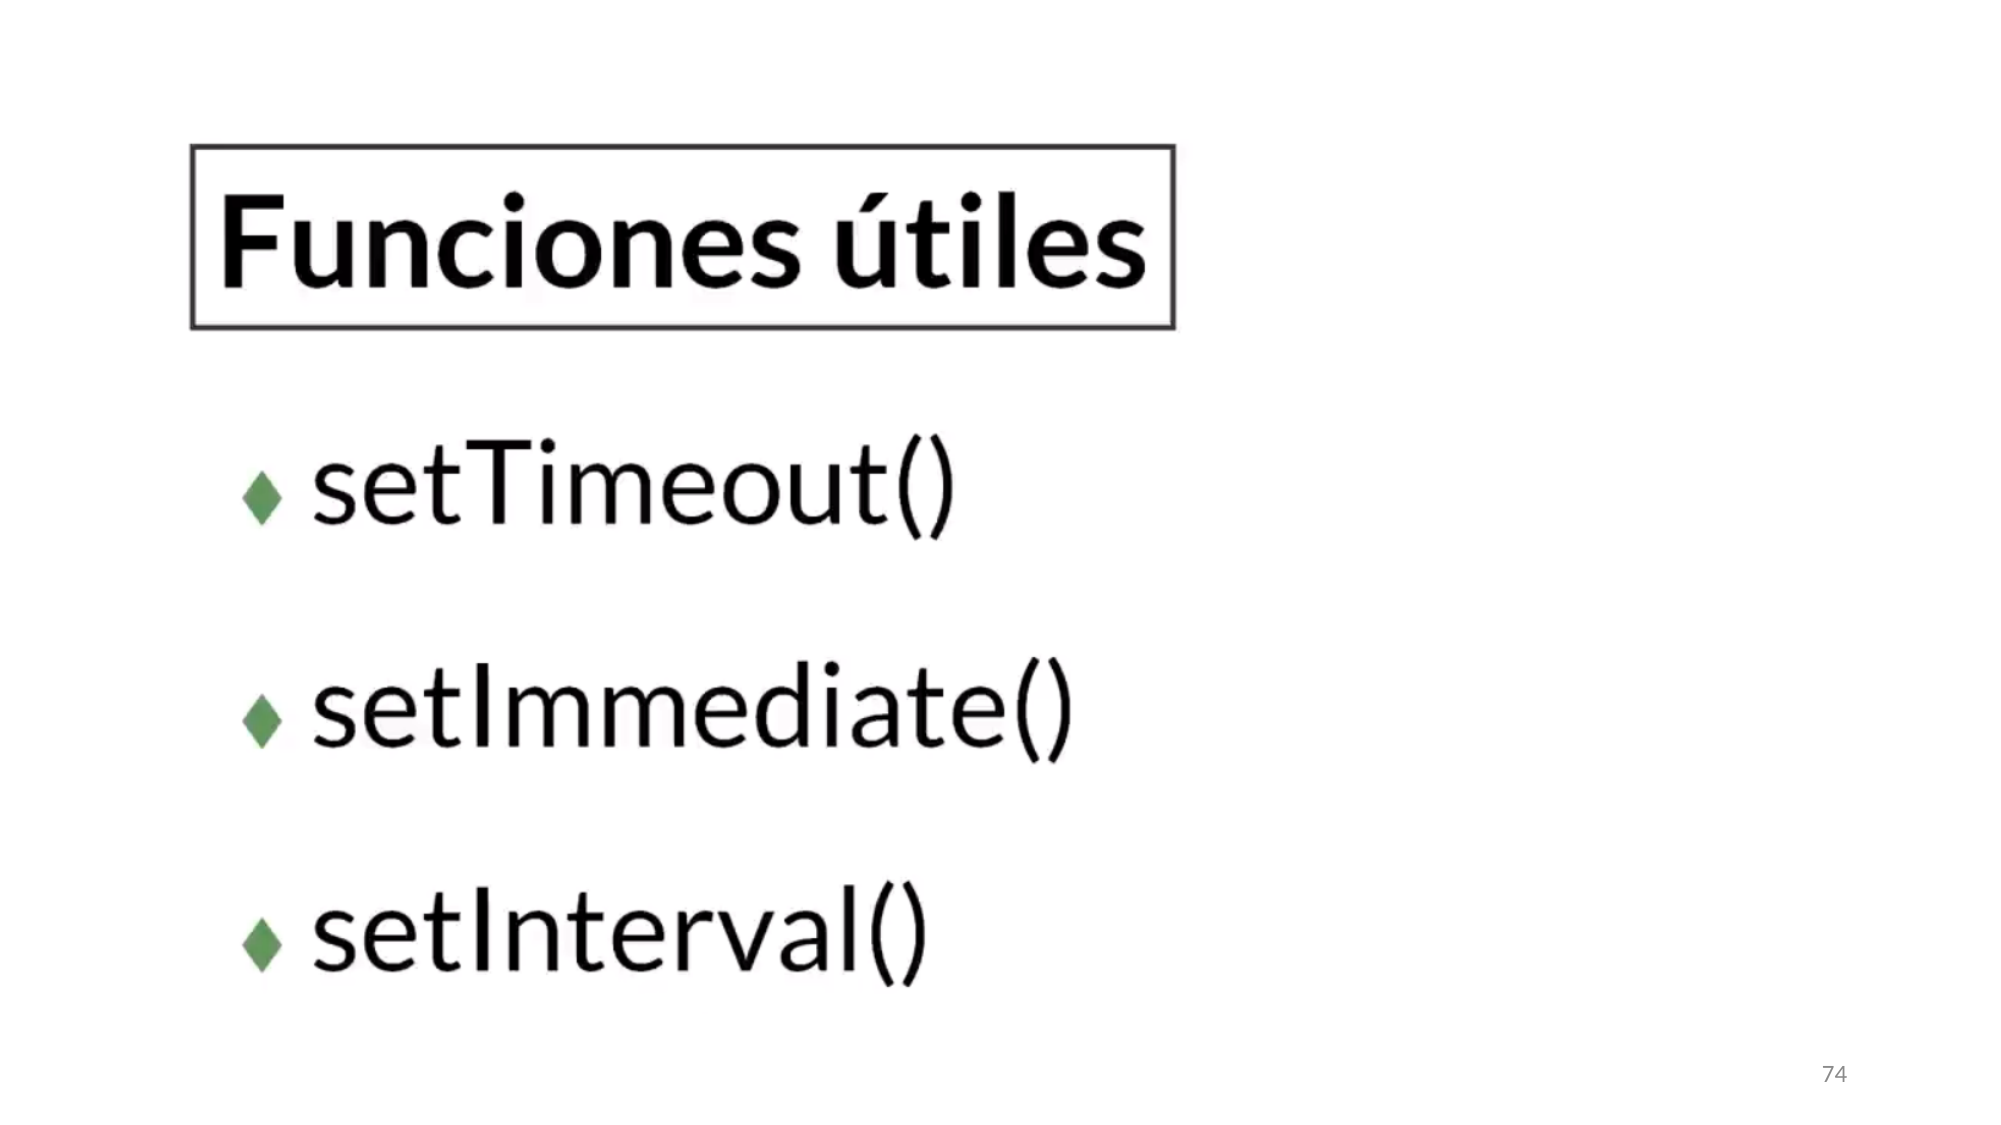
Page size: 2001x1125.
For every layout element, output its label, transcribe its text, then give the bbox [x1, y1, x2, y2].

picture [137, 95, 1239, 1014]
slide_number 74 [1412, 1042, 1863, 1103]
